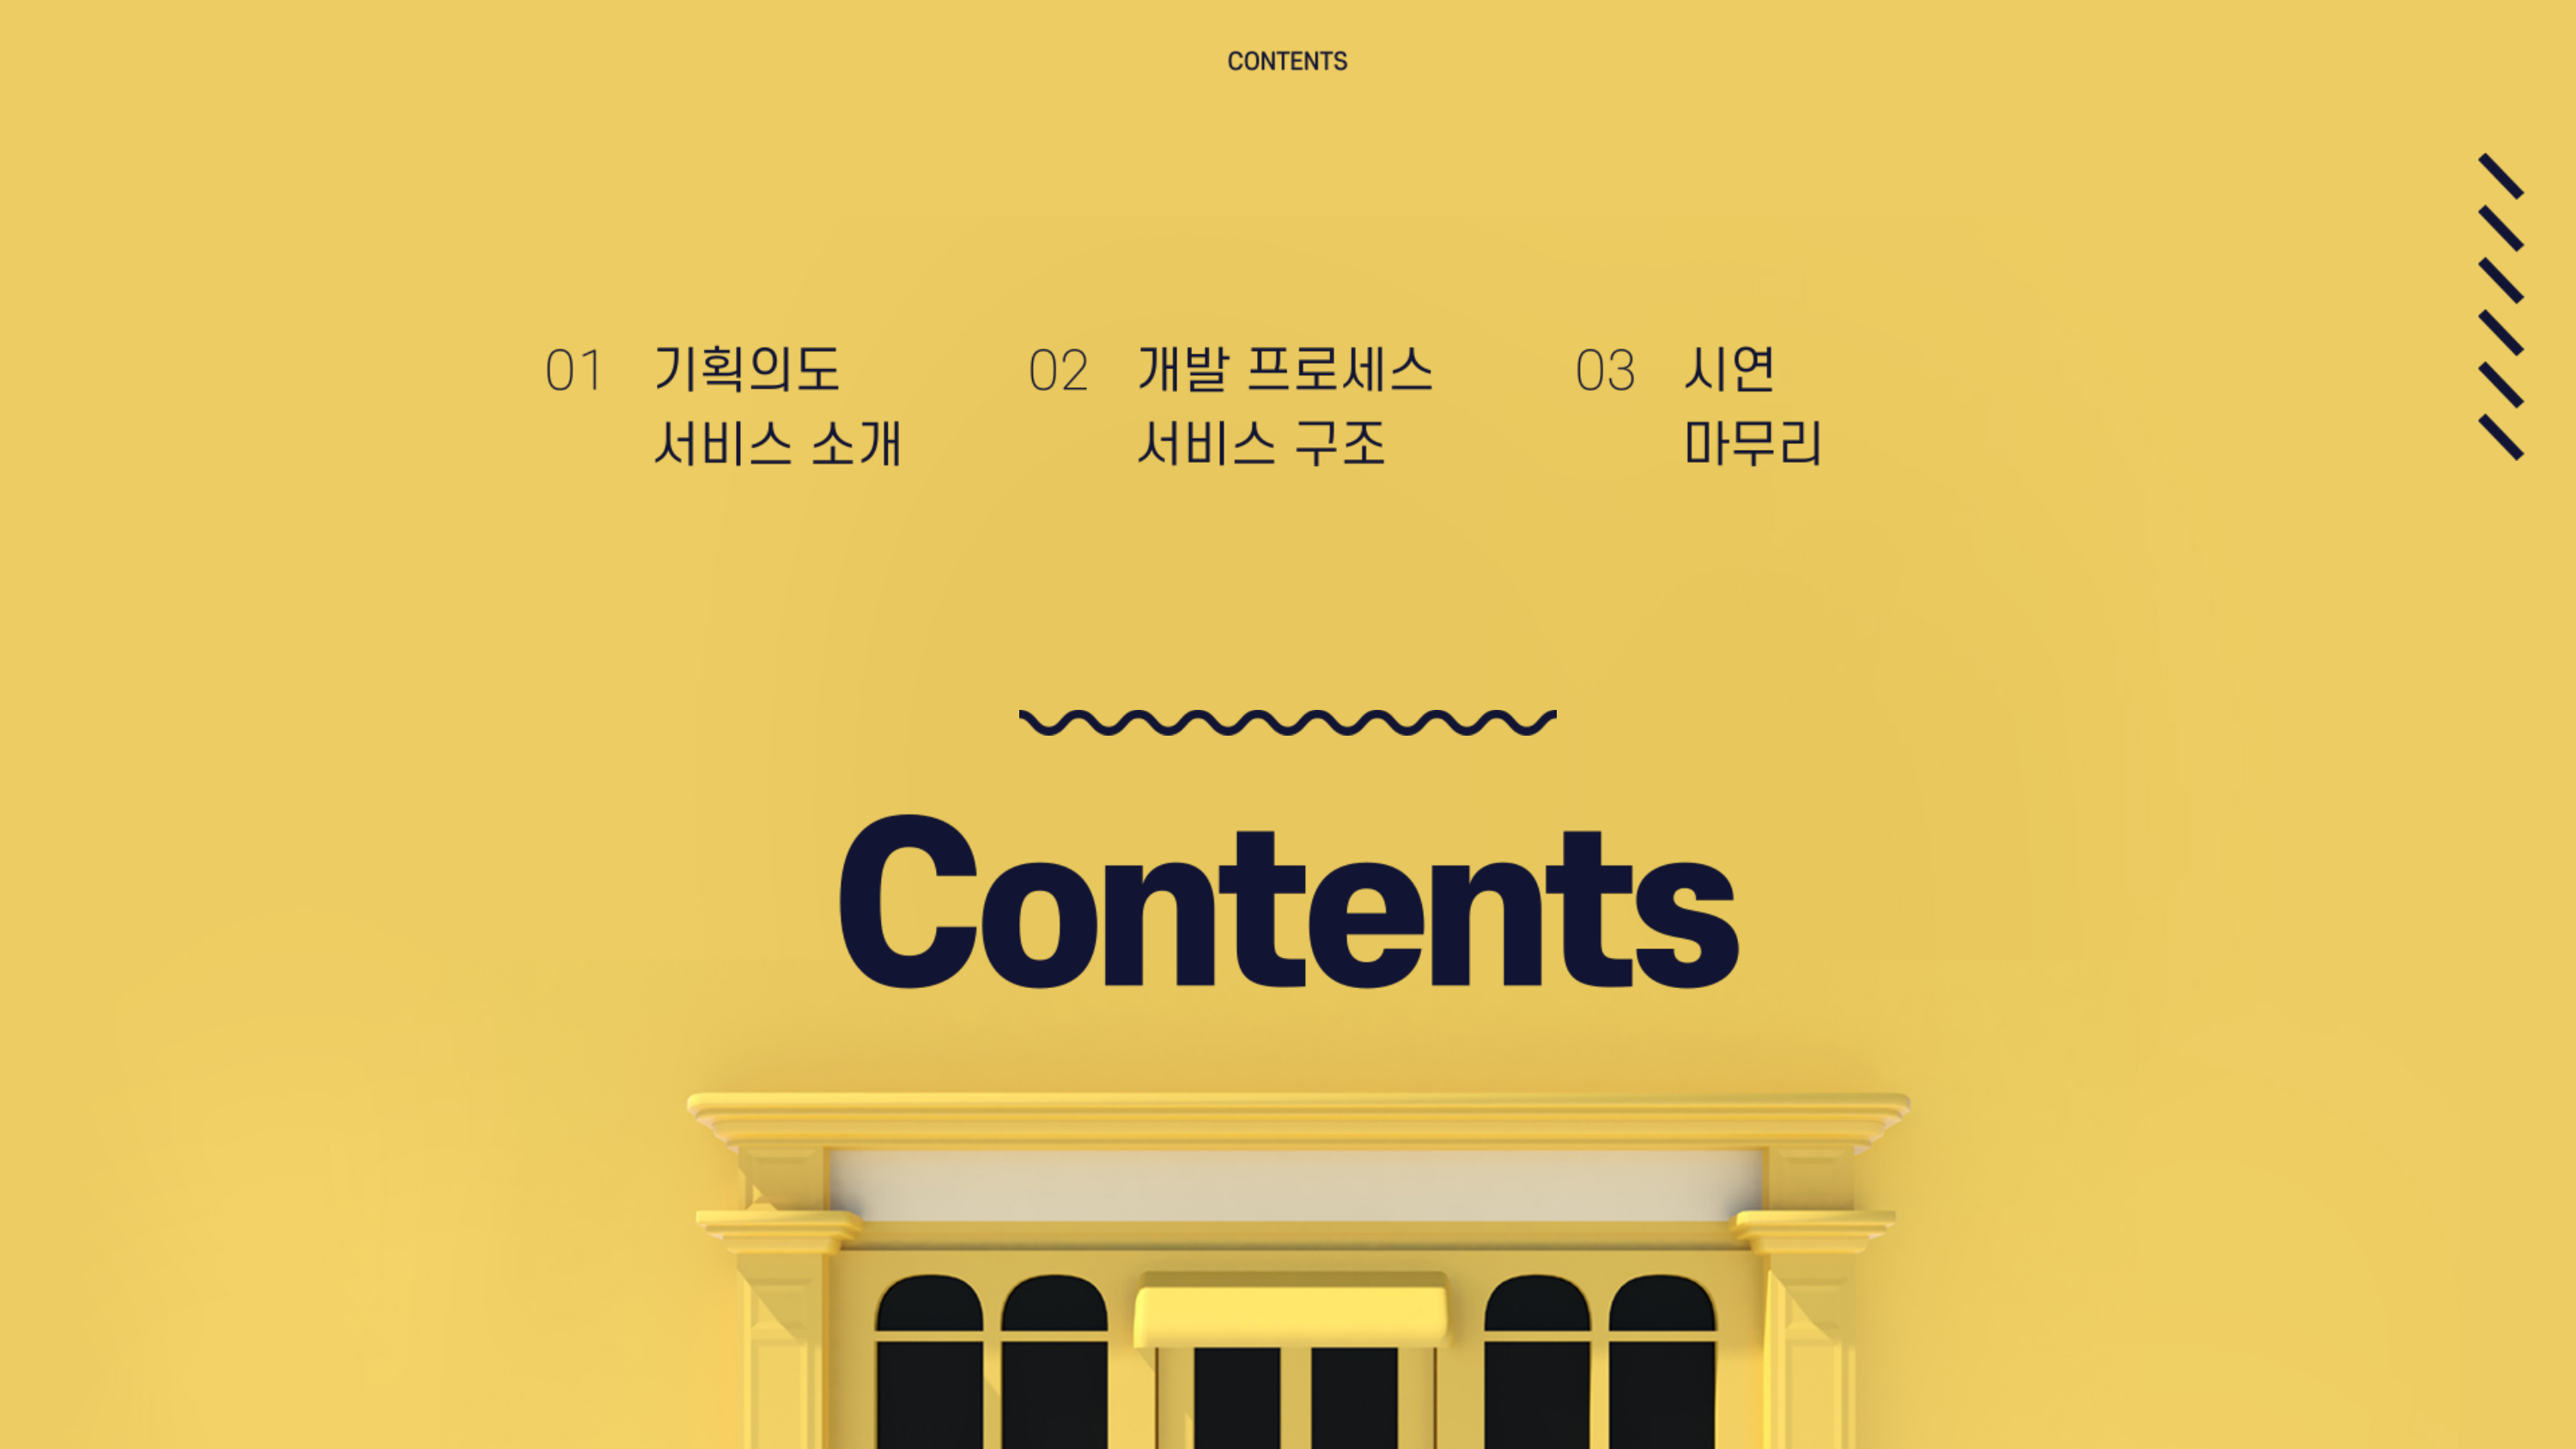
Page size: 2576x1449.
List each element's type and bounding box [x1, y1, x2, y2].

picture [1055, 39, 1358, 81]
text_box [1019, 710, 1557, 736]
text_box [0, 0, 2576, 1449]
text_box [544, 333, 2032, 478]
picture [754, 719, 1833, 1083]
text_box [2478, 153, 2524, 462]
